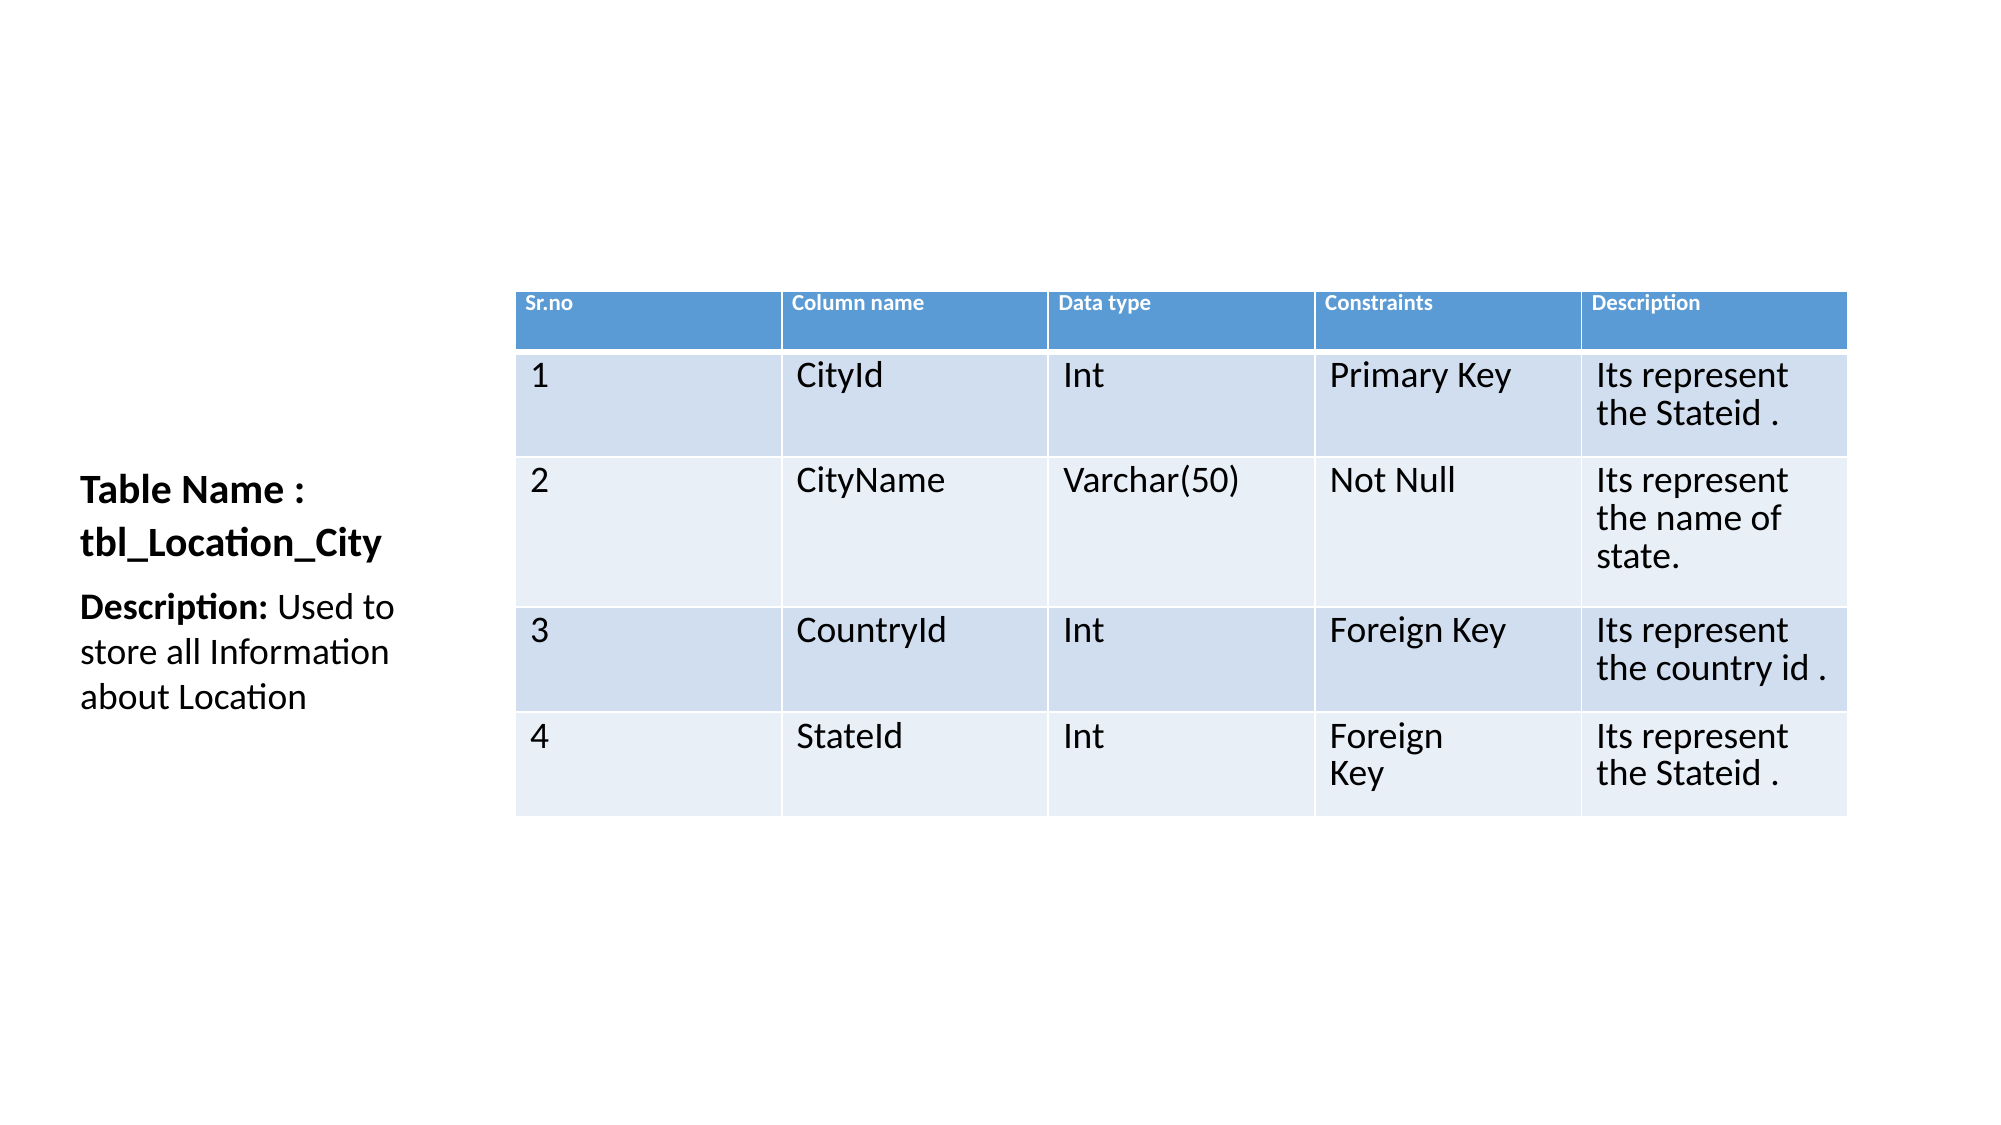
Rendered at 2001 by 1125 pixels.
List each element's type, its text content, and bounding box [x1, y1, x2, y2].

table_cell Its represent the Stateid . [1582, 713, 1847, 816]
table_cell Its represent the Stateid . [1582, 355, 1847, 456]
table_header Data type [1049, 292, 1314, 349]
table_cell CityId [783, 355, 1047, 456]
text_box Table Name : tbl_Location_City Description: Used to store all Information about Location [65, 450, 477, 724]
table_cell Int [1049, 608, 1314, 711]
table_cell Its represent the name of state. [1582, 458, 1847, 606]
table_cell Primary Key [1316, 355, 1581, 456]
table_header Constraints [1316, 292, 1581, 349]
table_cell 4 [516, 713, 781, 816]
table_header Column name [783, 292, 1047, 349]
table_cell Varchar(50) [1049, 458, 1314, 606]
table_cell 2 [516, 458, 781, 606]
table_header Description [1582, 292, 1847, 349]
table_cell Not Null [1316, 458, 1581, 606]
table_cell Its represent the country id . [1582, 608, 1847, 711]
table_cell Foreign Key [1316, 713, 1581, 816]
table_cell CityName [783, 458, 1047, 606]
table_header Sr.no [516, 292, 781, 349]
table_cell CountryId [783, 608, 1047, 711]
table_cell Foreign Key [1316, 608, 1581, 711]
table_cell 3 [516, 608, 781, 711]
table_cell StateId [783, 713, 1047, 816]
table_cell 1 [516, 355, 781, 456]
table_cell Int [1049, 355, 1314, 456]
table_cell Int [1049, 713, 1314, 816]
